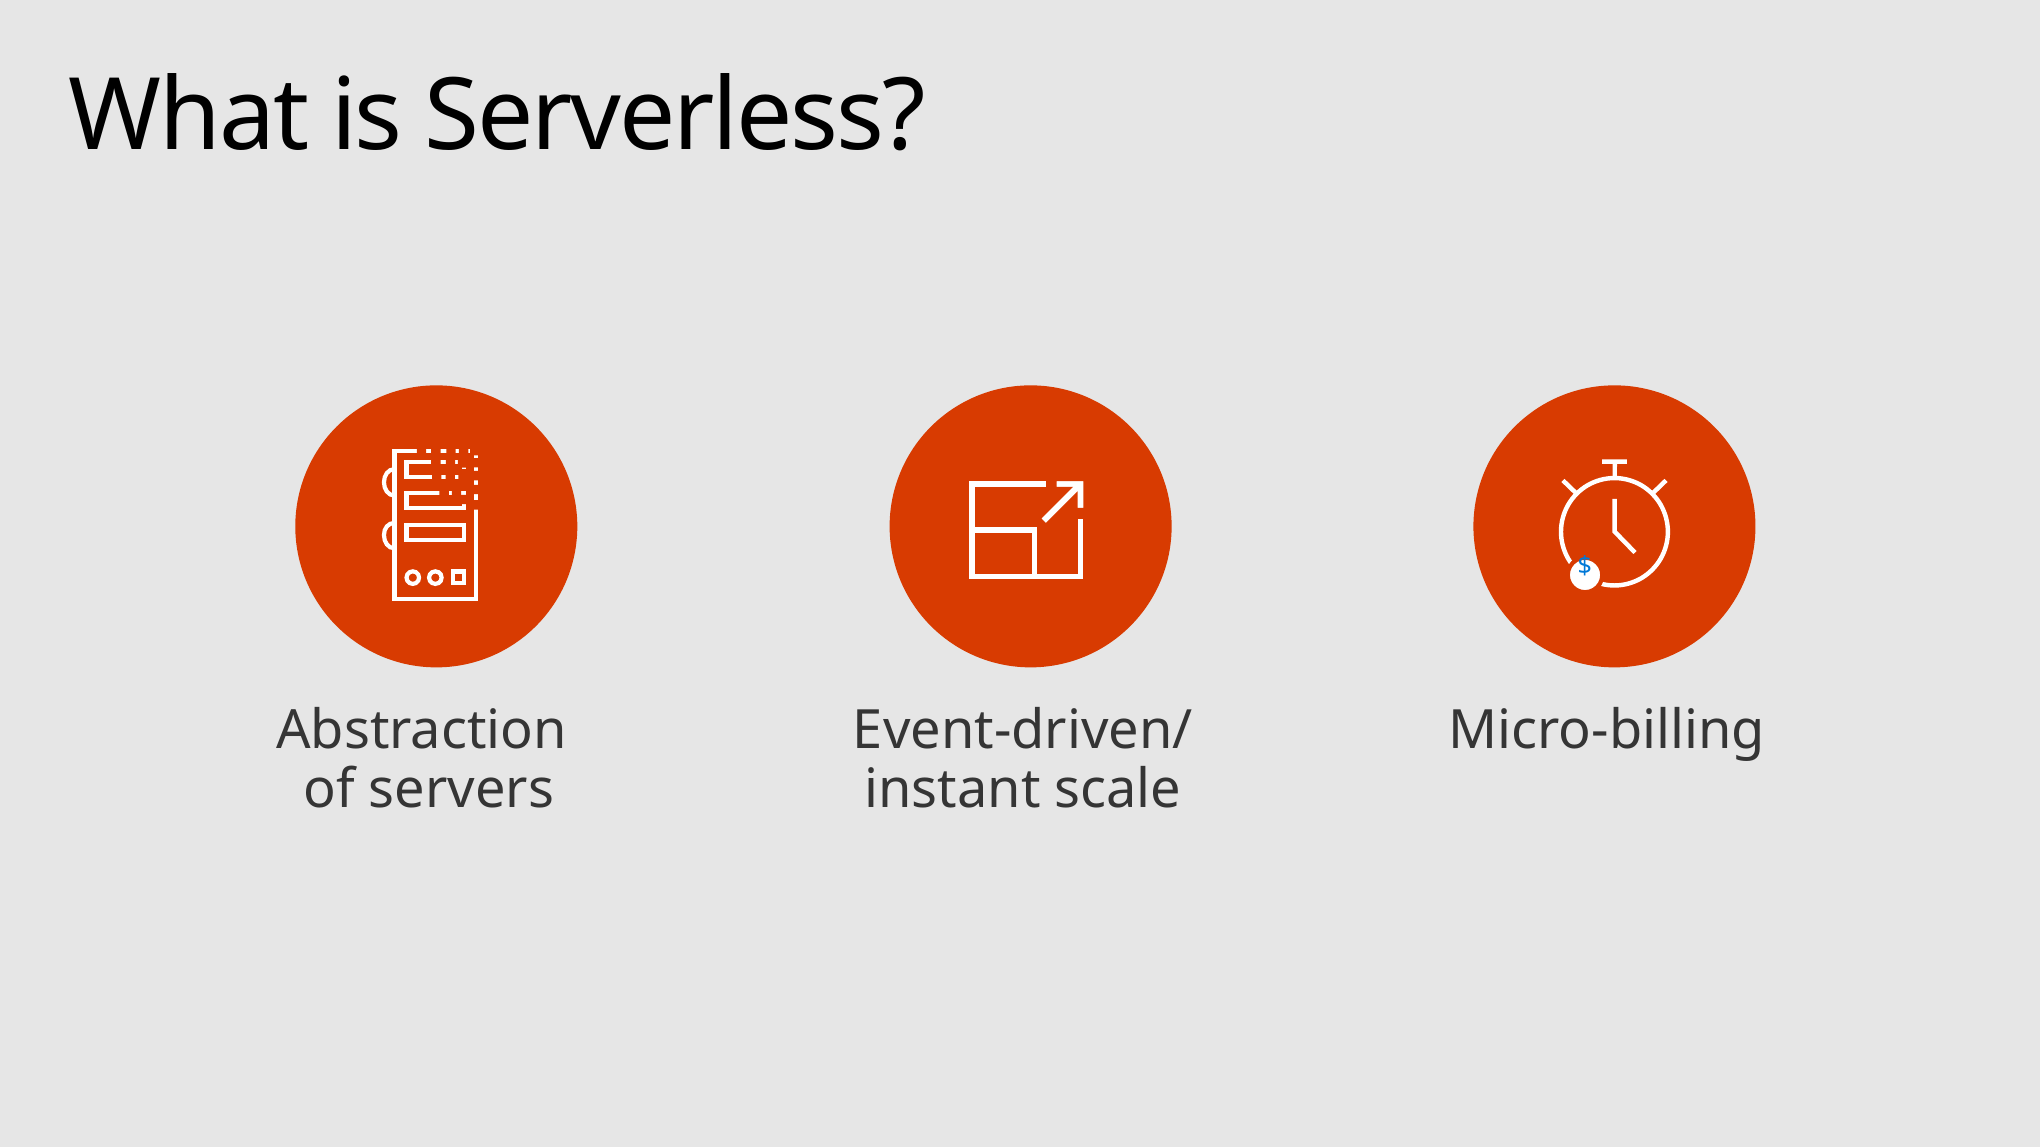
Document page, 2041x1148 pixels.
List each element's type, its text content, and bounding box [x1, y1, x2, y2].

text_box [295, 385, 578, 668]
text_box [1473, 385, 1756, 668]
title What is Serverless? [45, 48, 1996, 199]
text_box Event-driven/ instant scale [807, 677, 1254, 844]
text_box Abstraction of servers [220, 677, 653, 844]
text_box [889, 385, 1172, 668]
text_box Micro-billing [1409, 677, 1820, 785]
